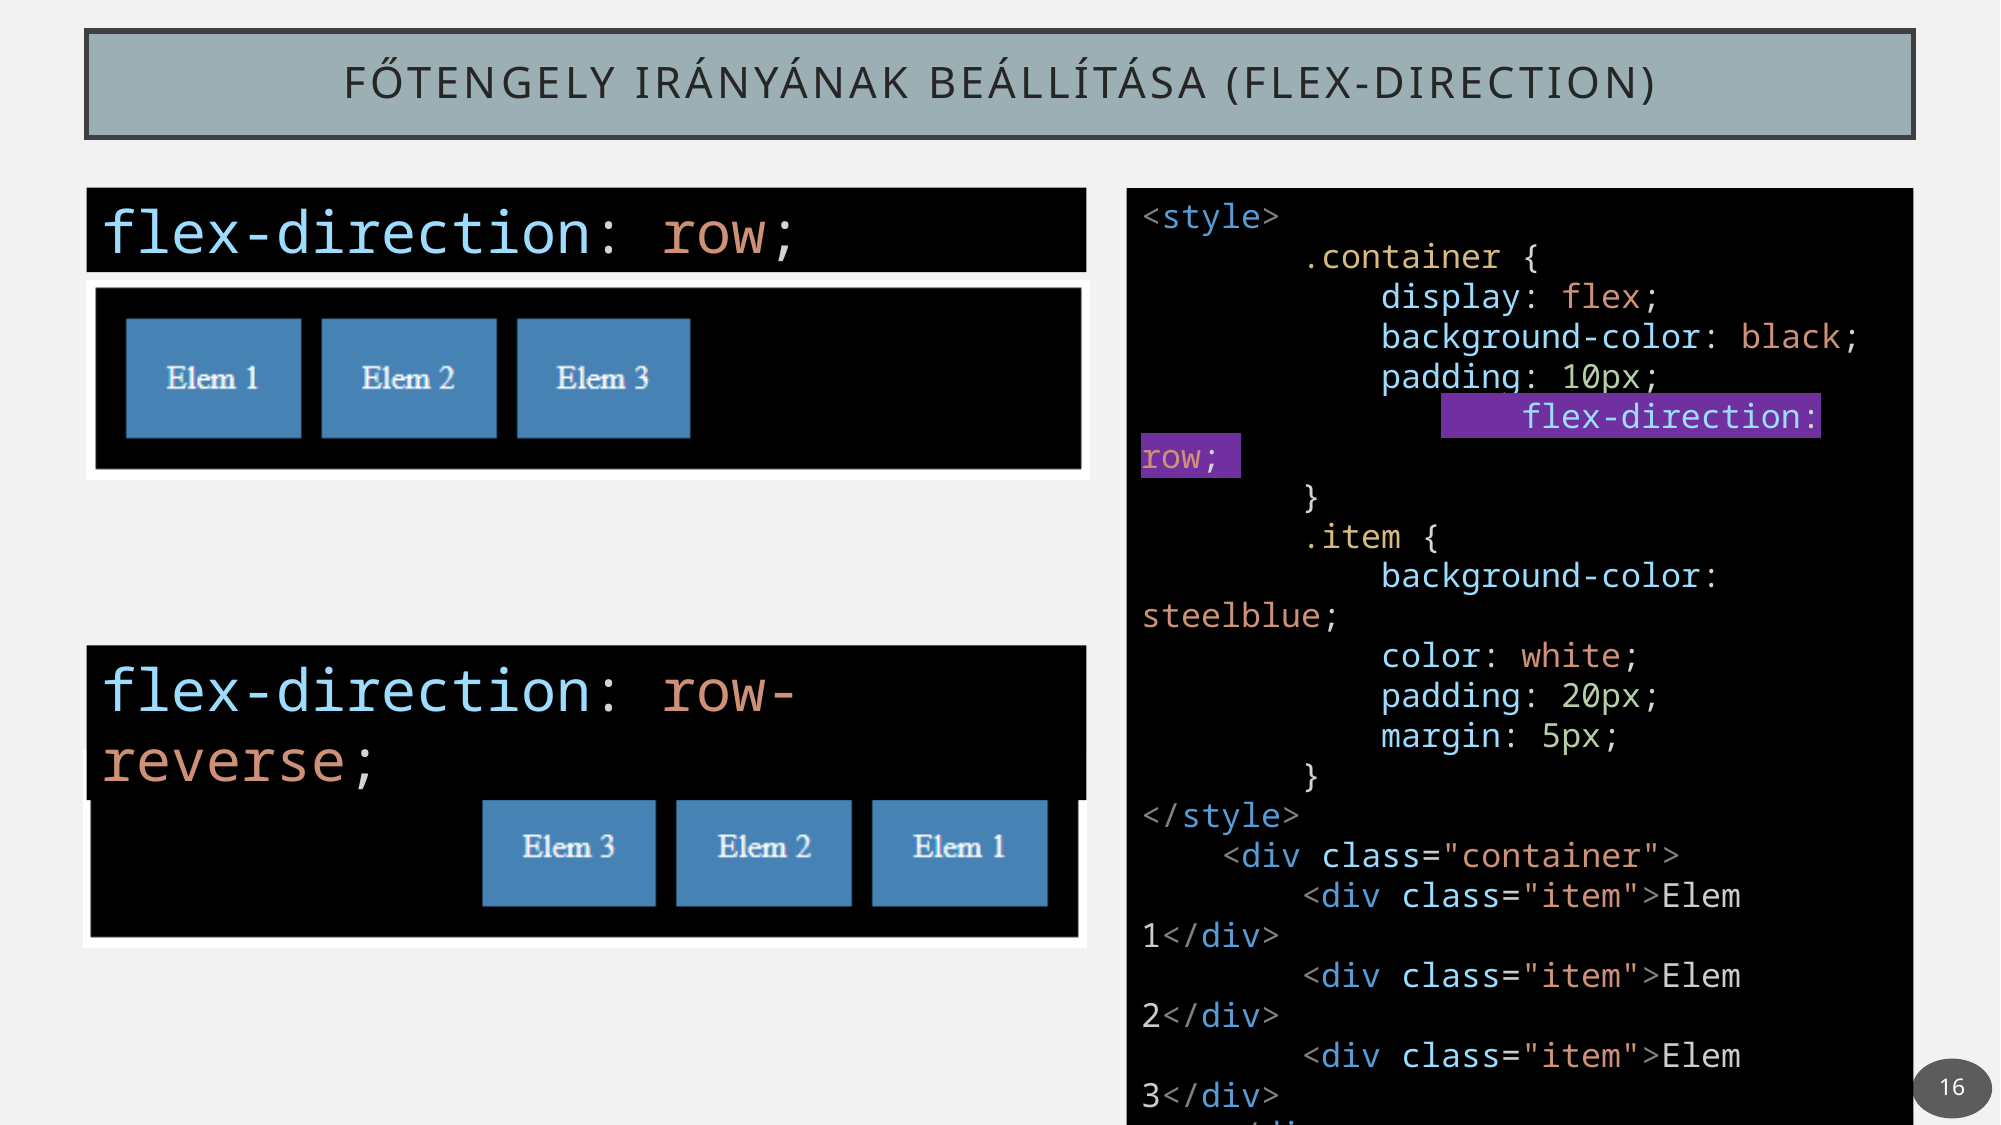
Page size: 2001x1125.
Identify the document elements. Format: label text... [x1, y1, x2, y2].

picture [86, 280, 1090, 480]
picture [83, 749, 1087, 948]
text_box flex-direction: row-reverse; [86, 645, 1087, 749]
text_box <style> .container { display: flex; background-color: black; padding: 10px; flex-direction: row; } .item { background-color: steelblue; color: white; padding: 20px; margin: 5px; } </style> <div class="container"> <div class="item">Elem 1</div> <div class="item">Elem 2</div> <div class="item">Elem 3</div> </div> [1126, 188, 1914, 1125]
title Főtengely irányának beállítása (flex-direction) [84, 28, 1916, 140]
text_box flex-direction: row; [86, 187, 1087, 273]
slide_number 16 [1914, 1058, 1993, 1119]
